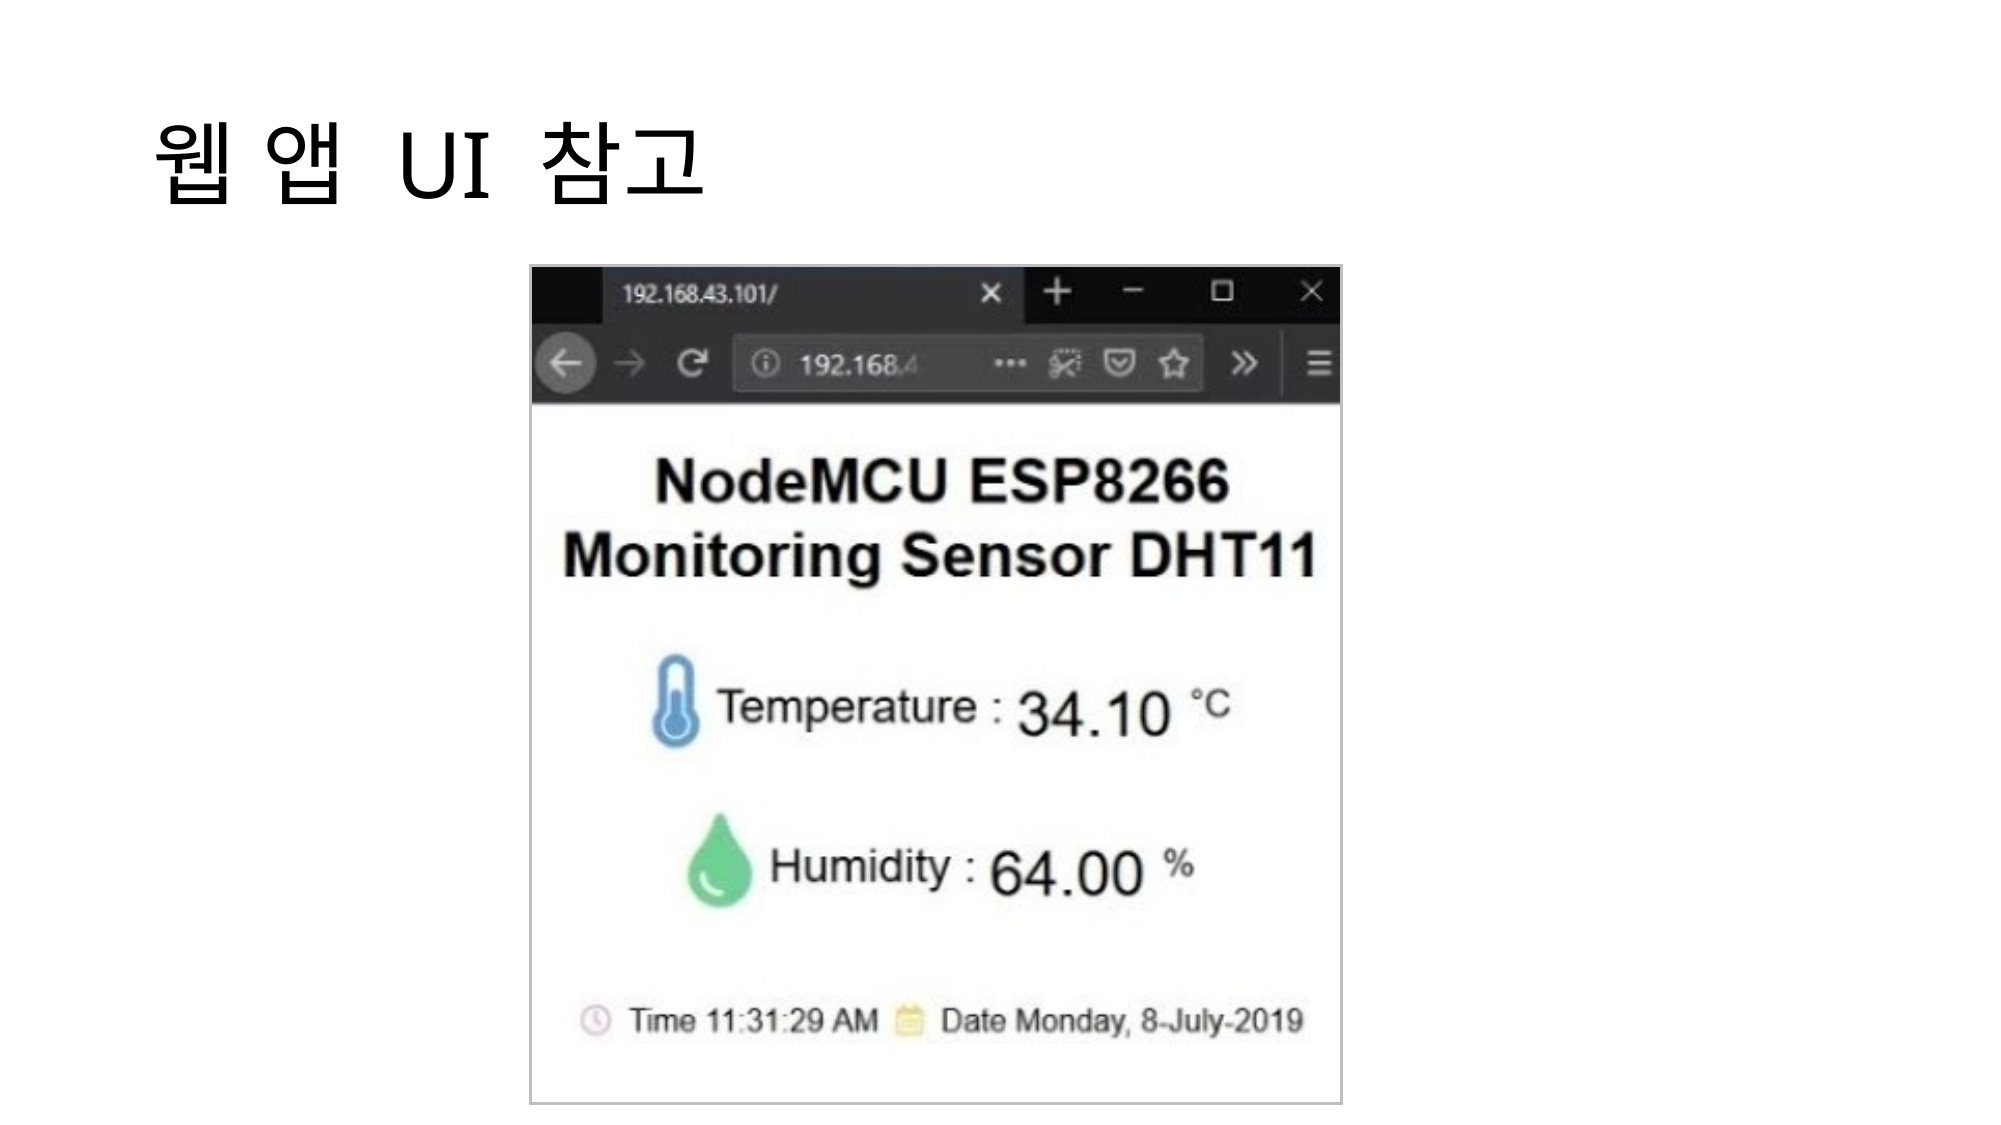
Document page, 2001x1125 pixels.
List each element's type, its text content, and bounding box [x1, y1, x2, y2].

picture [531, 266, 1340, 1102]
title 웹 앱 UI 참고 [137, 59, 1863, 278]
